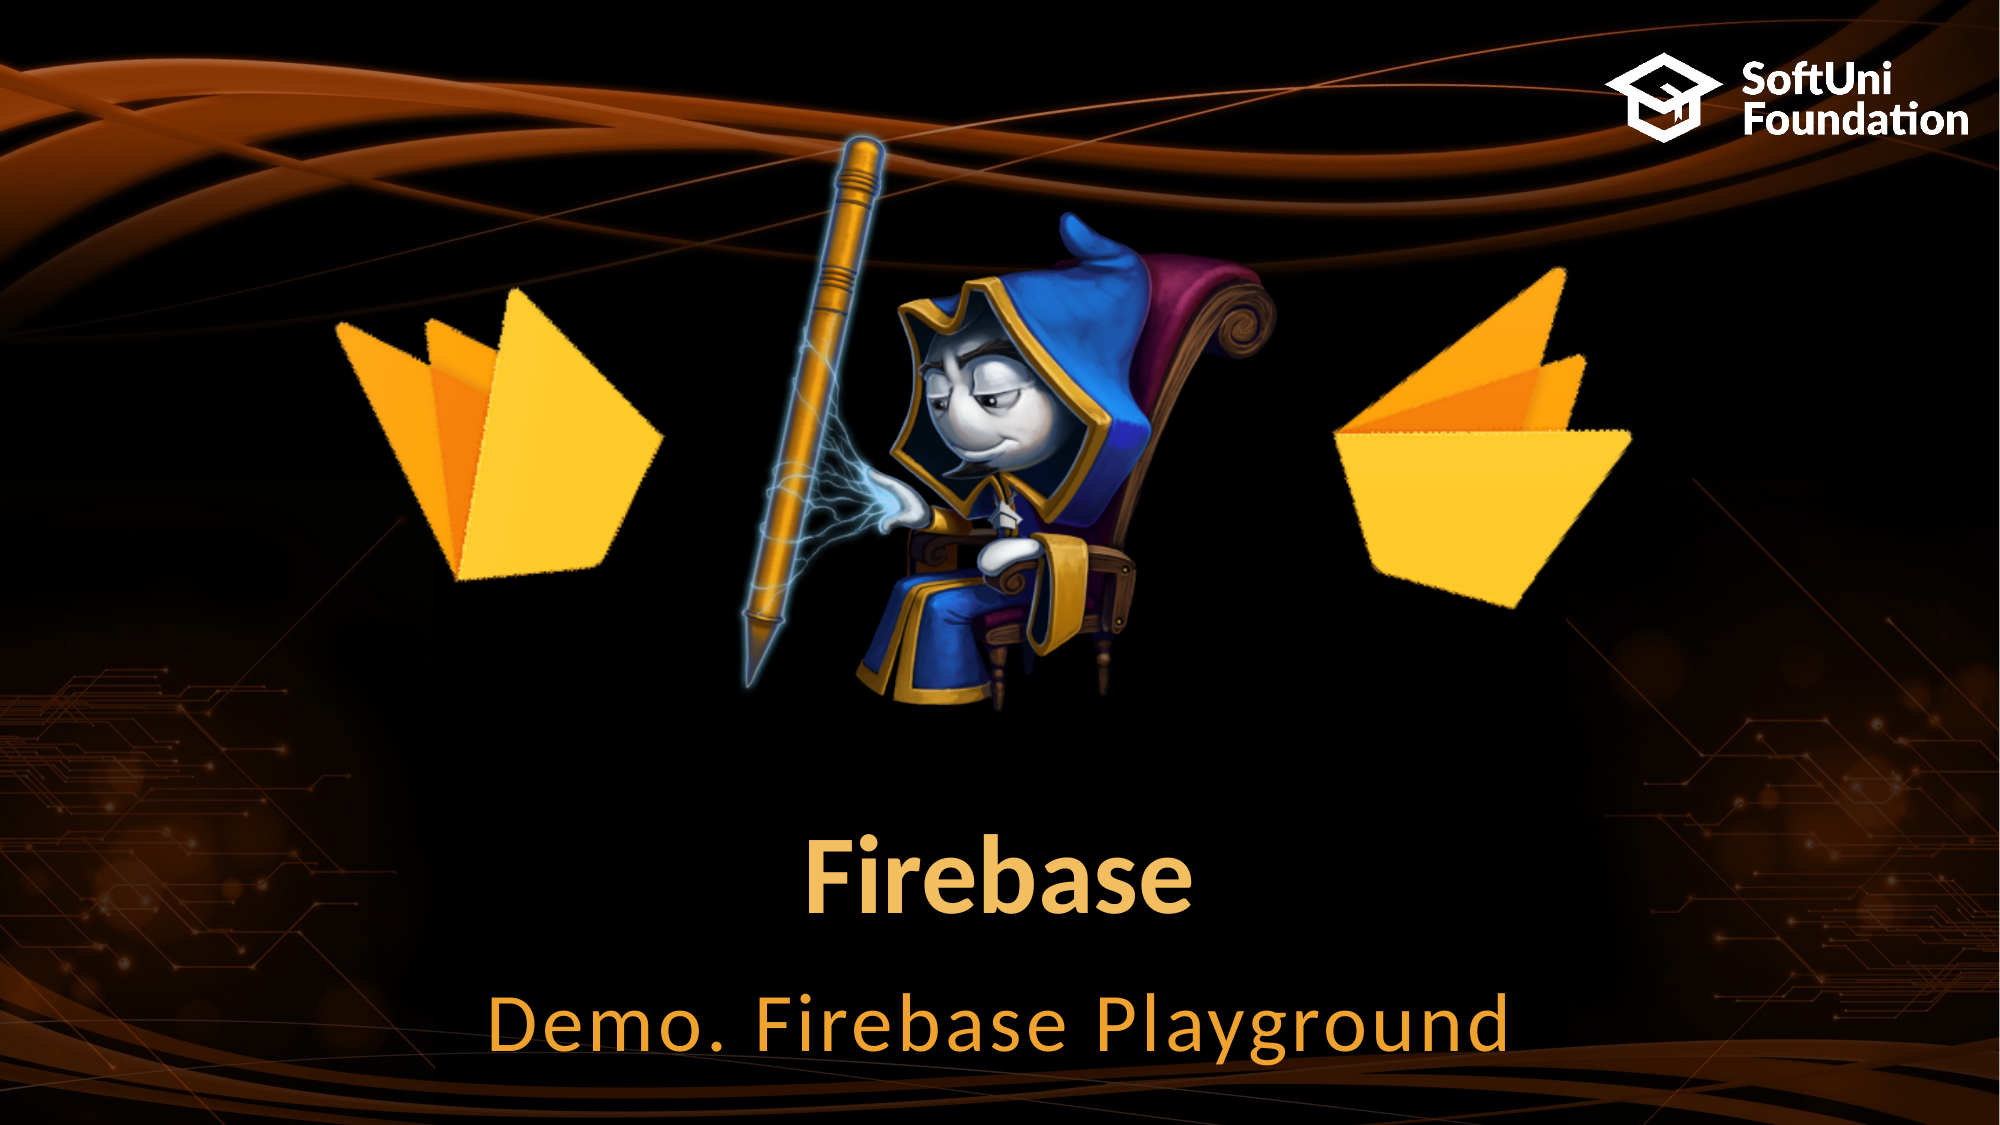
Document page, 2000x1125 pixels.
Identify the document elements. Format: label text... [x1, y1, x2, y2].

title Firebase [149, 809, 1850, 944]
picture [0, 0, 2000, 1125]
list Demo. Firebase Playground [149, 957, 1850, 1075]
